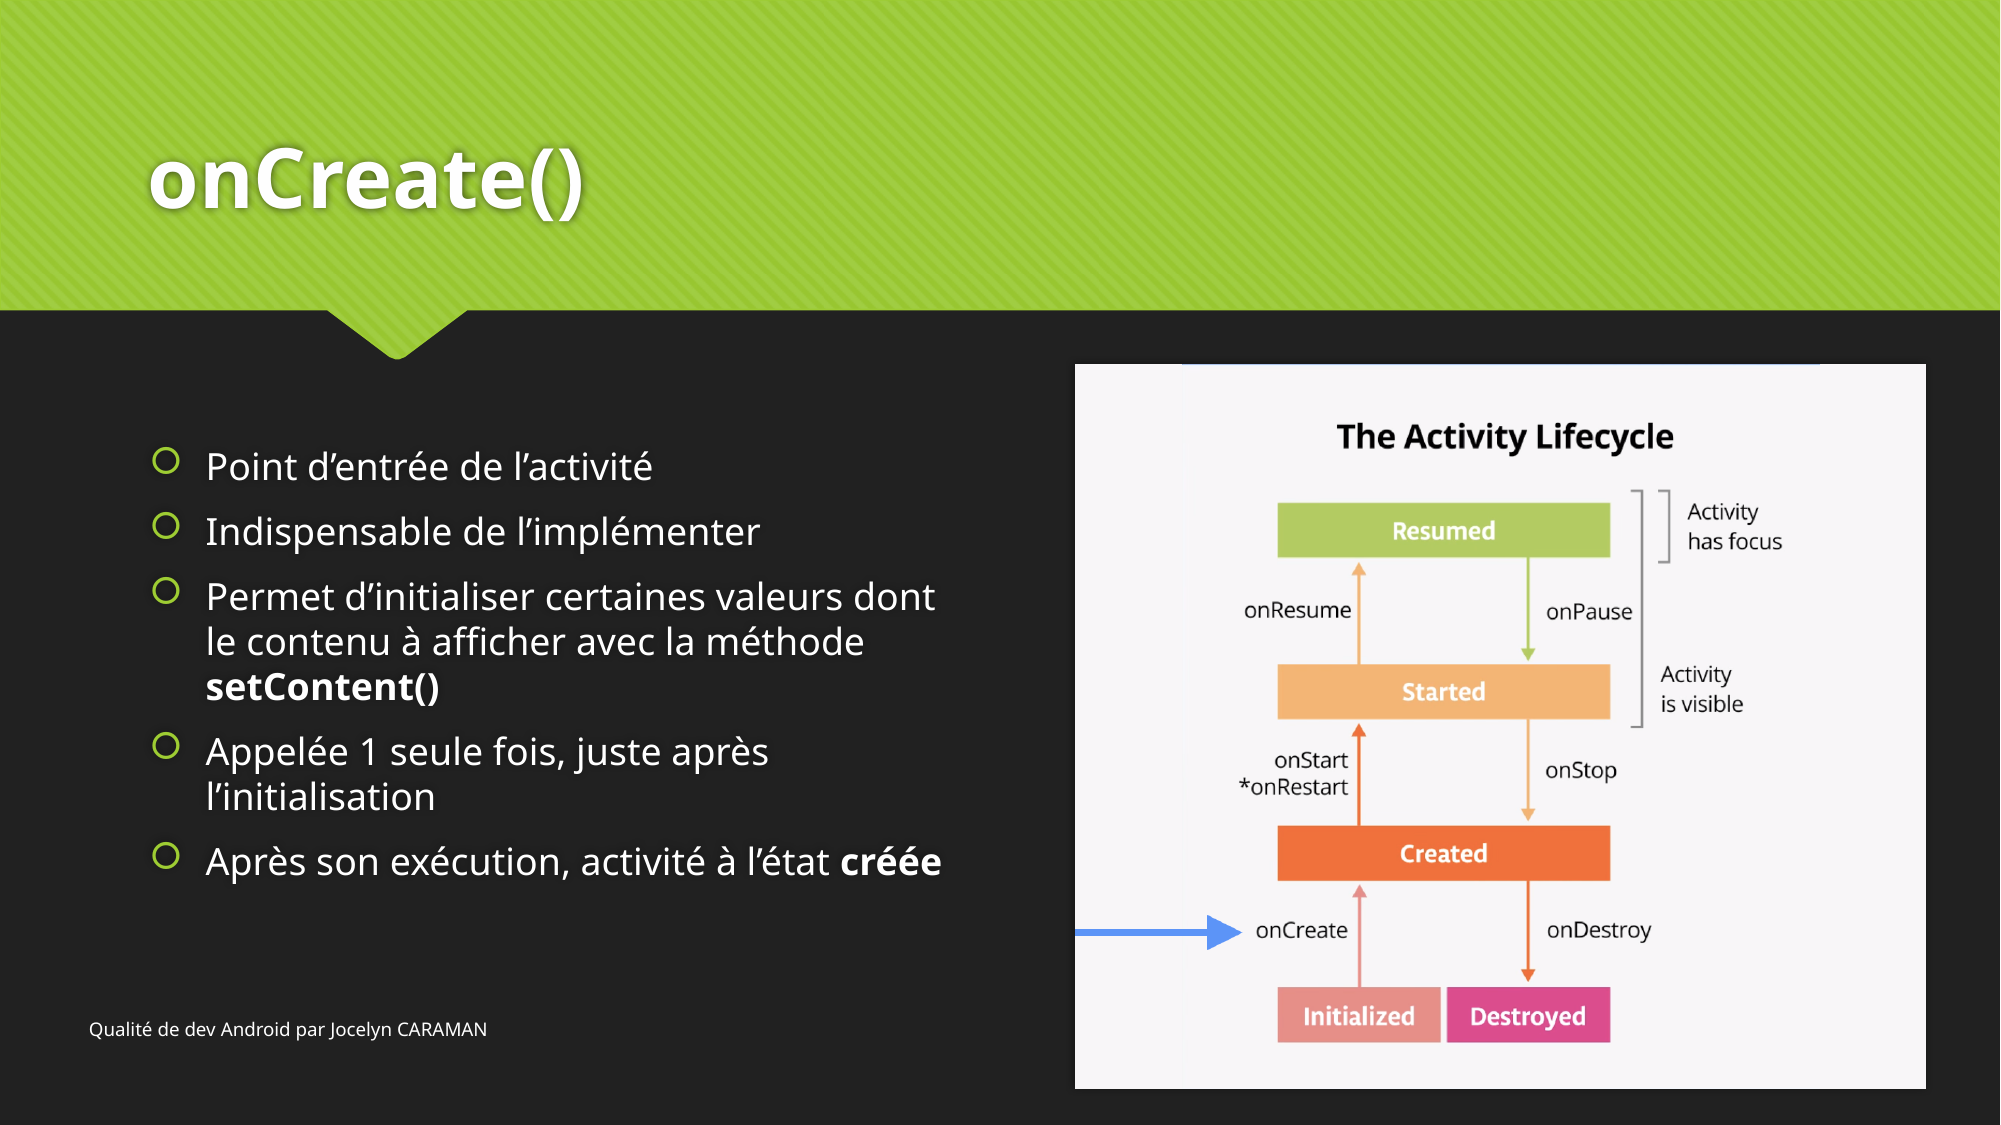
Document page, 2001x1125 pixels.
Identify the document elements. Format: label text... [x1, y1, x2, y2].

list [1074, 364, 1927, 1090]
title onCreate() [132, 73, 1868, 233]
footer Qualité de dev Android par Jocelyn CARAMAN [74, 991, 1068, 1051]
list Point d’entrée de l’activité Indispensable de l’implémenter Permet d’initialiser certaines valeurs dont le contenu à afficher avec la méthode setContent() Appelée 1 seule fois, juste après l’initialisation Après son exécution, activité à l’état créée [134, 364, 985, 962]
